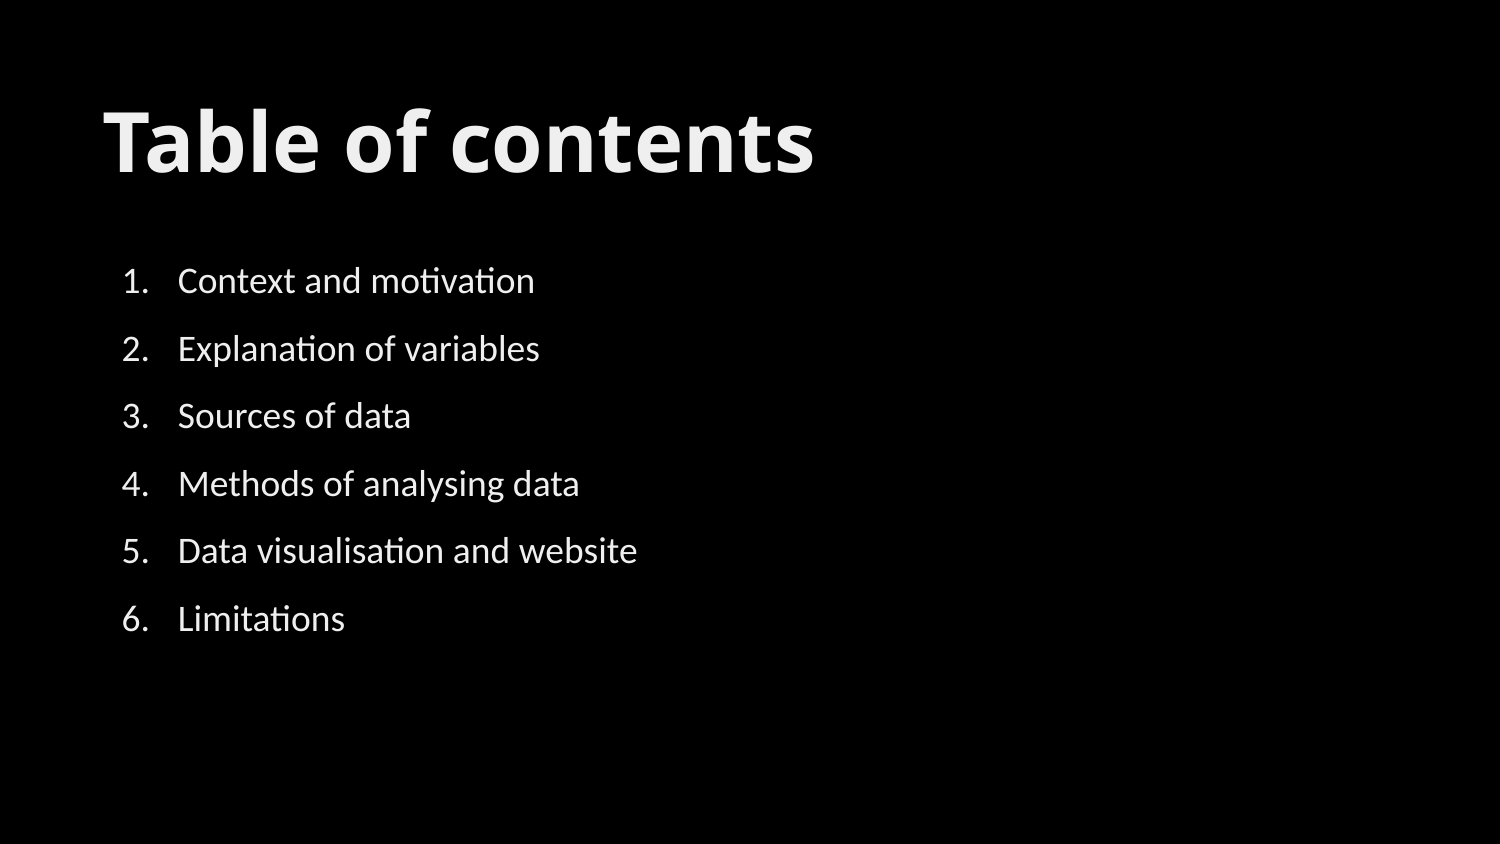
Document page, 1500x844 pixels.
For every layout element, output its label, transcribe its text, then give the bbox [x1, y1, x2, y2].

text_box Table of contents Context and motivation Explanation of variables Sources of data Methods of analysing data Data visualisation and website Limitations [87, 74, 1439, 800]
